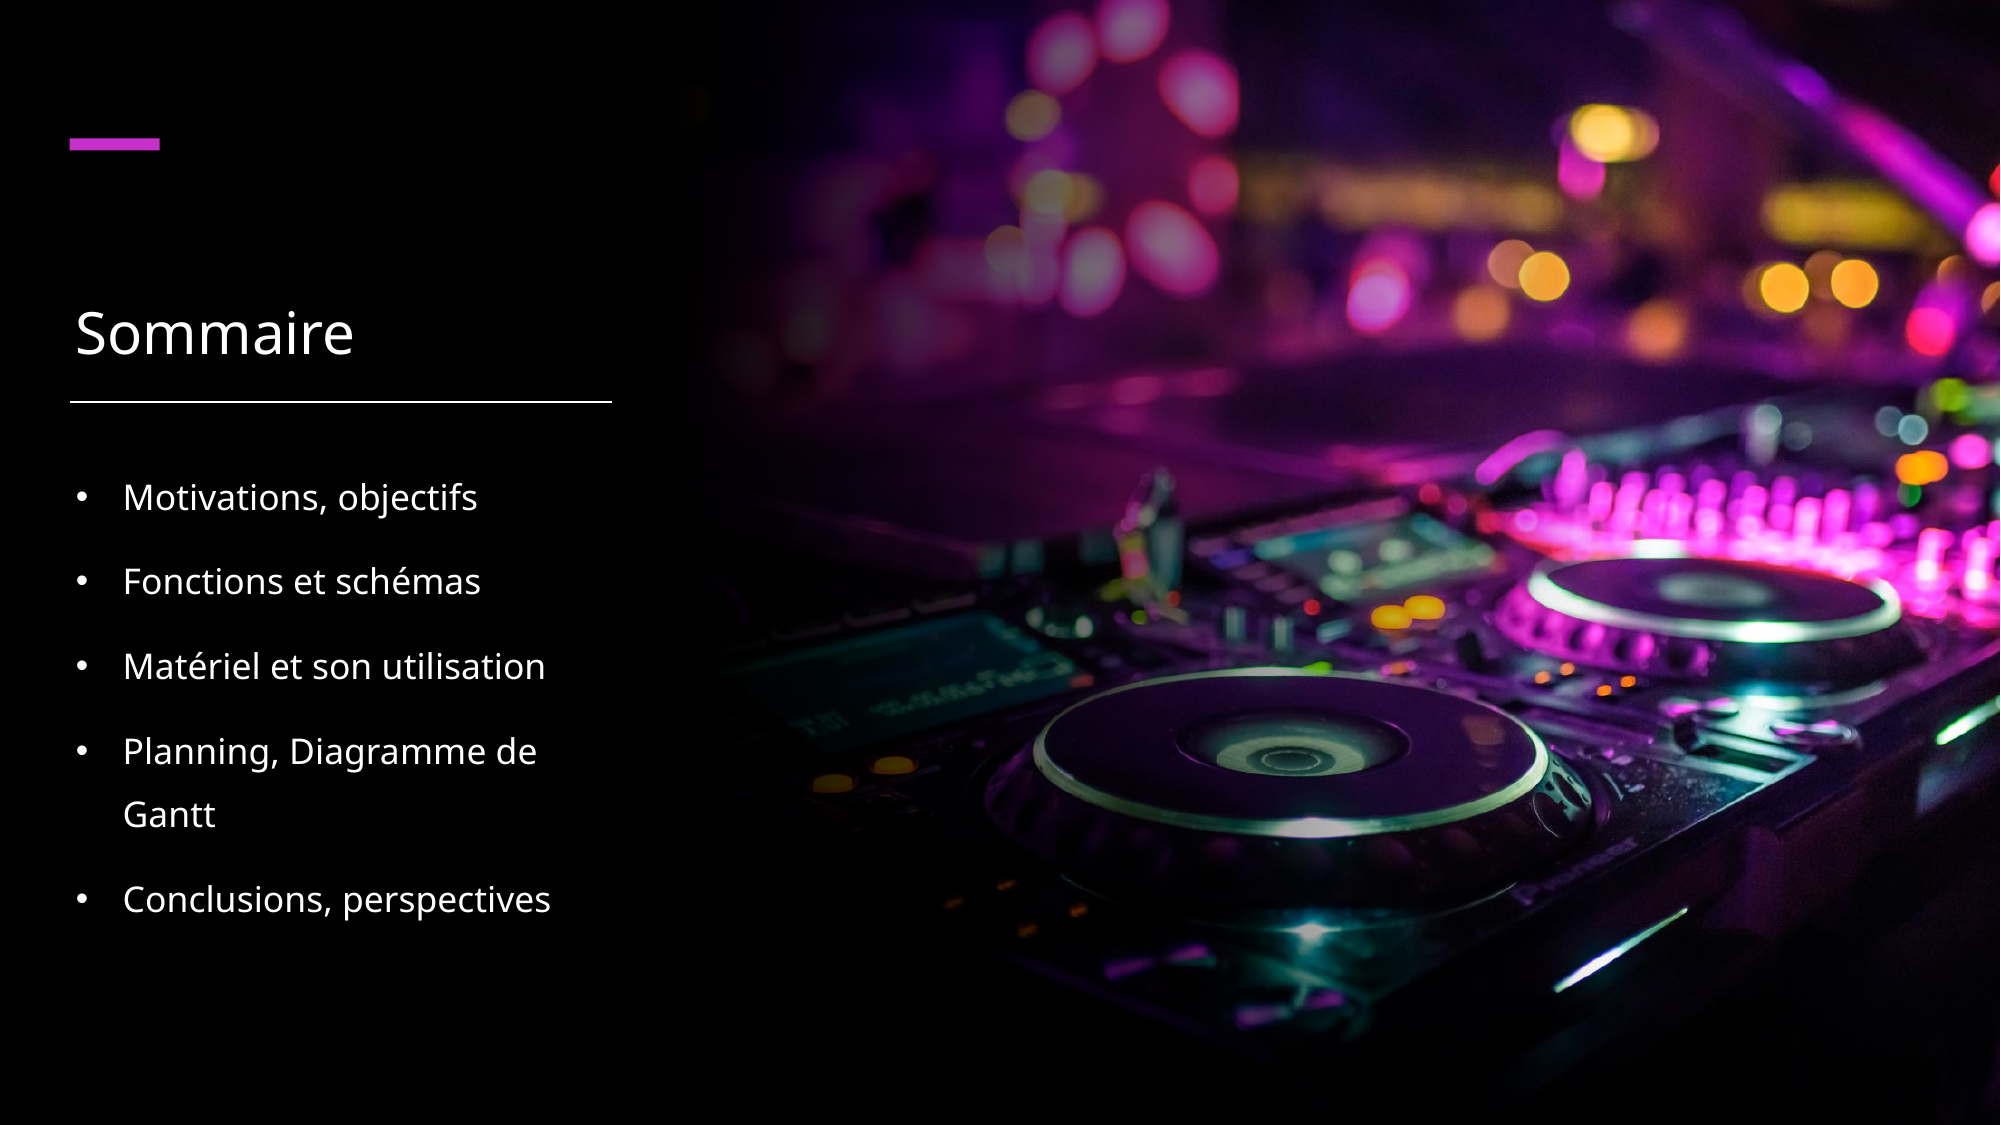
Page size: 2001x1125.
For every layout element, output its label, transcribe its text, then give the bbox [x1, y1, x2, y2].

picture [577, 0, 2000, 1125]
text_box [68, 137, 161, 152]
title Sommaire [60, 190, 577, 375]
subtitle Motivations, objectifs Fonctions et schémas Matériel et son utilisation Planning, Diagramme de Gantt Conclusions, perspectives [60, 445, 577, 972]
text_box [69, 399, 577, 404]
text_box [0, 0, 577, 1125]
